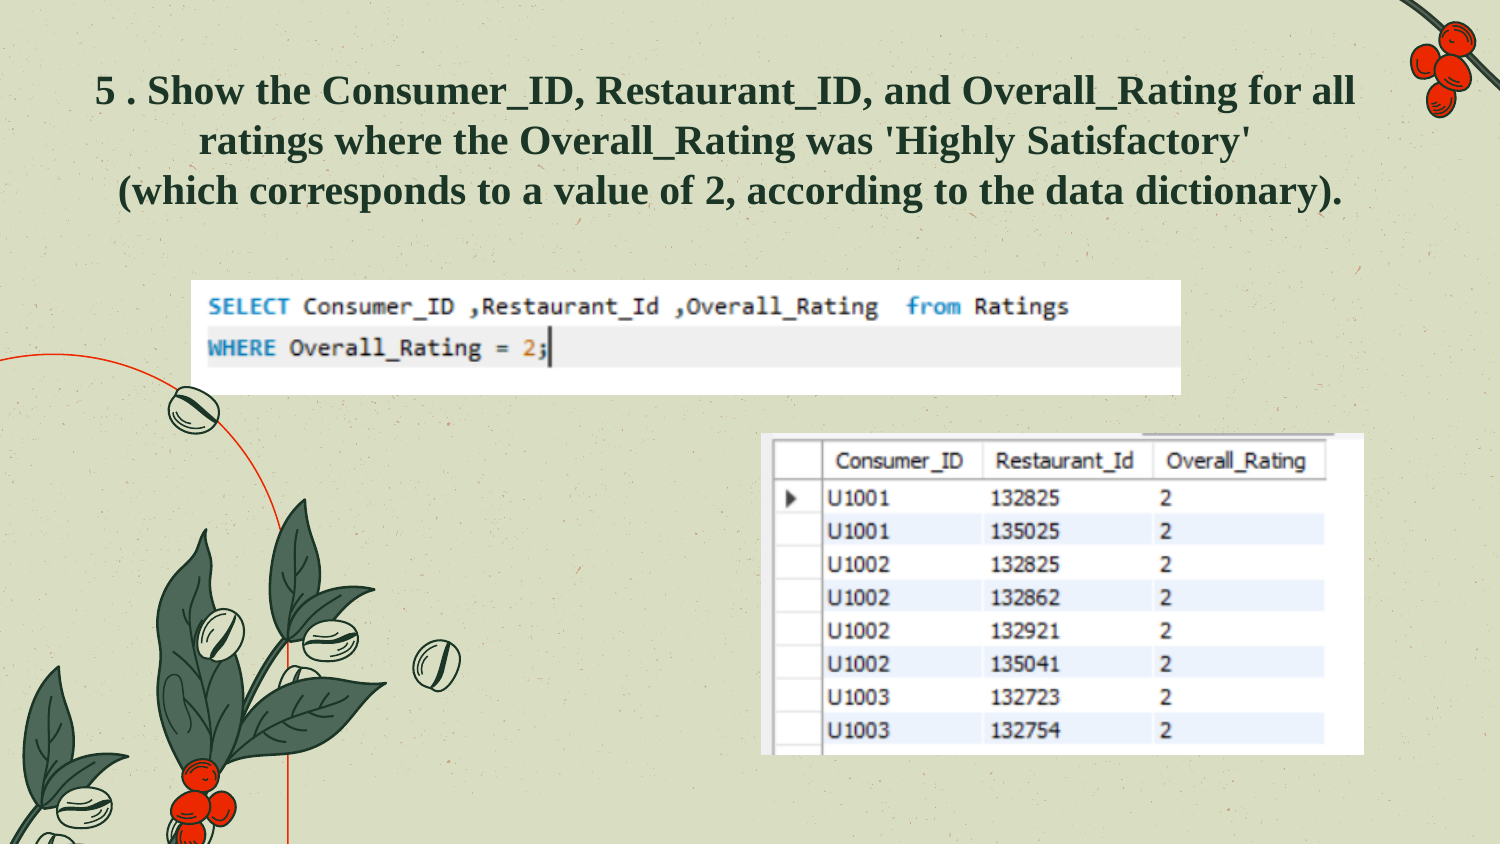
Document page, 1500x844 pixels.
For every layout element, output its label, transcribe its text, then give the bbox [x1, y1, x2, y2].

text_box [0, 354, 470, 844]
picture [0, 0, 1500, 844]
picture [1415, 0, 1500, 79]
text_box 5 . Show the Consumer_ID, Restaurant_ID, and Overall_Rating for all ratings where the Overall_Rating was 'Highly Satisfactory' (which corresponds to a value of 2, according to the data dictionary). [59, 55, 1393, 221]
